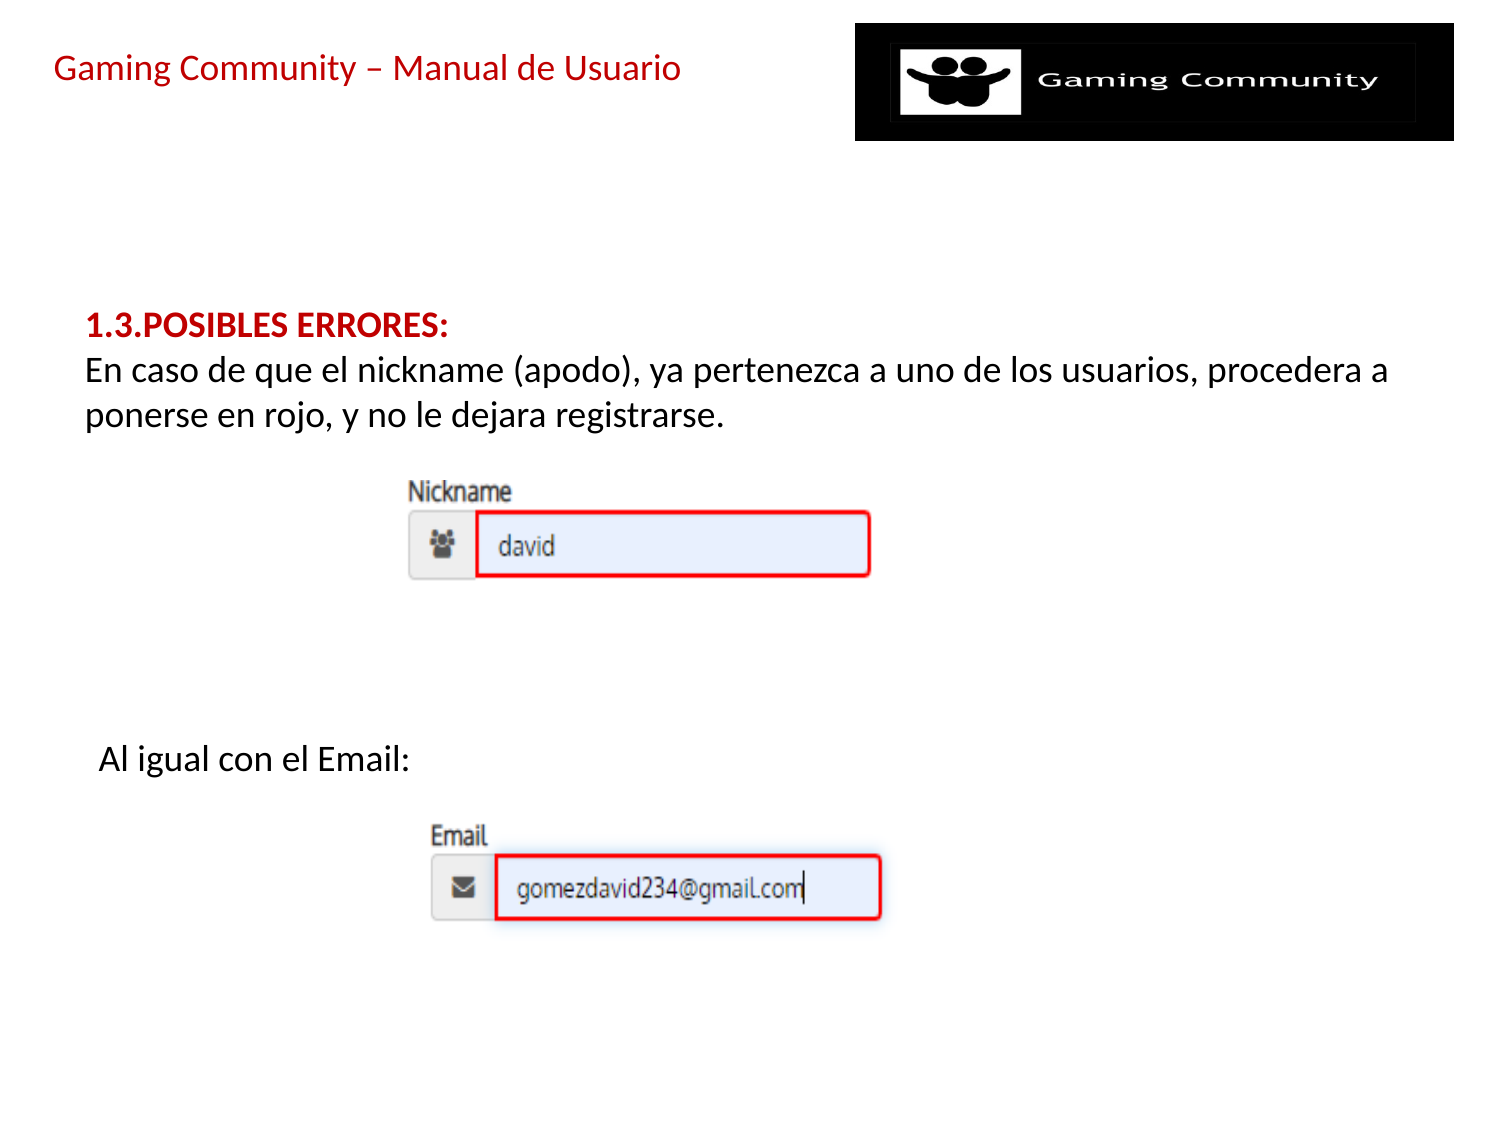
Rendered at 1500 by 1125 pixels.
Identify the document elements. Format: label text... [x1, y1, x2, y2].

text_box Al igual con el Email: [83, 726, 426, 787]
text_box Gaming Community – Manual de Usuario [38, 35, 698, 95]
picture [421, 808, 903, 955]
text_box 1.3.POSIBLES ERRORES: En caso de que el nickname (apodo), ya pertenezca a uno de los usuarios, procedera a ponerse en rojo, y no le dejara registrarse. [70, 292, 1483, 443]
picture [398, 480, 882, 598]
picture [855, 23, 1454, 141]
